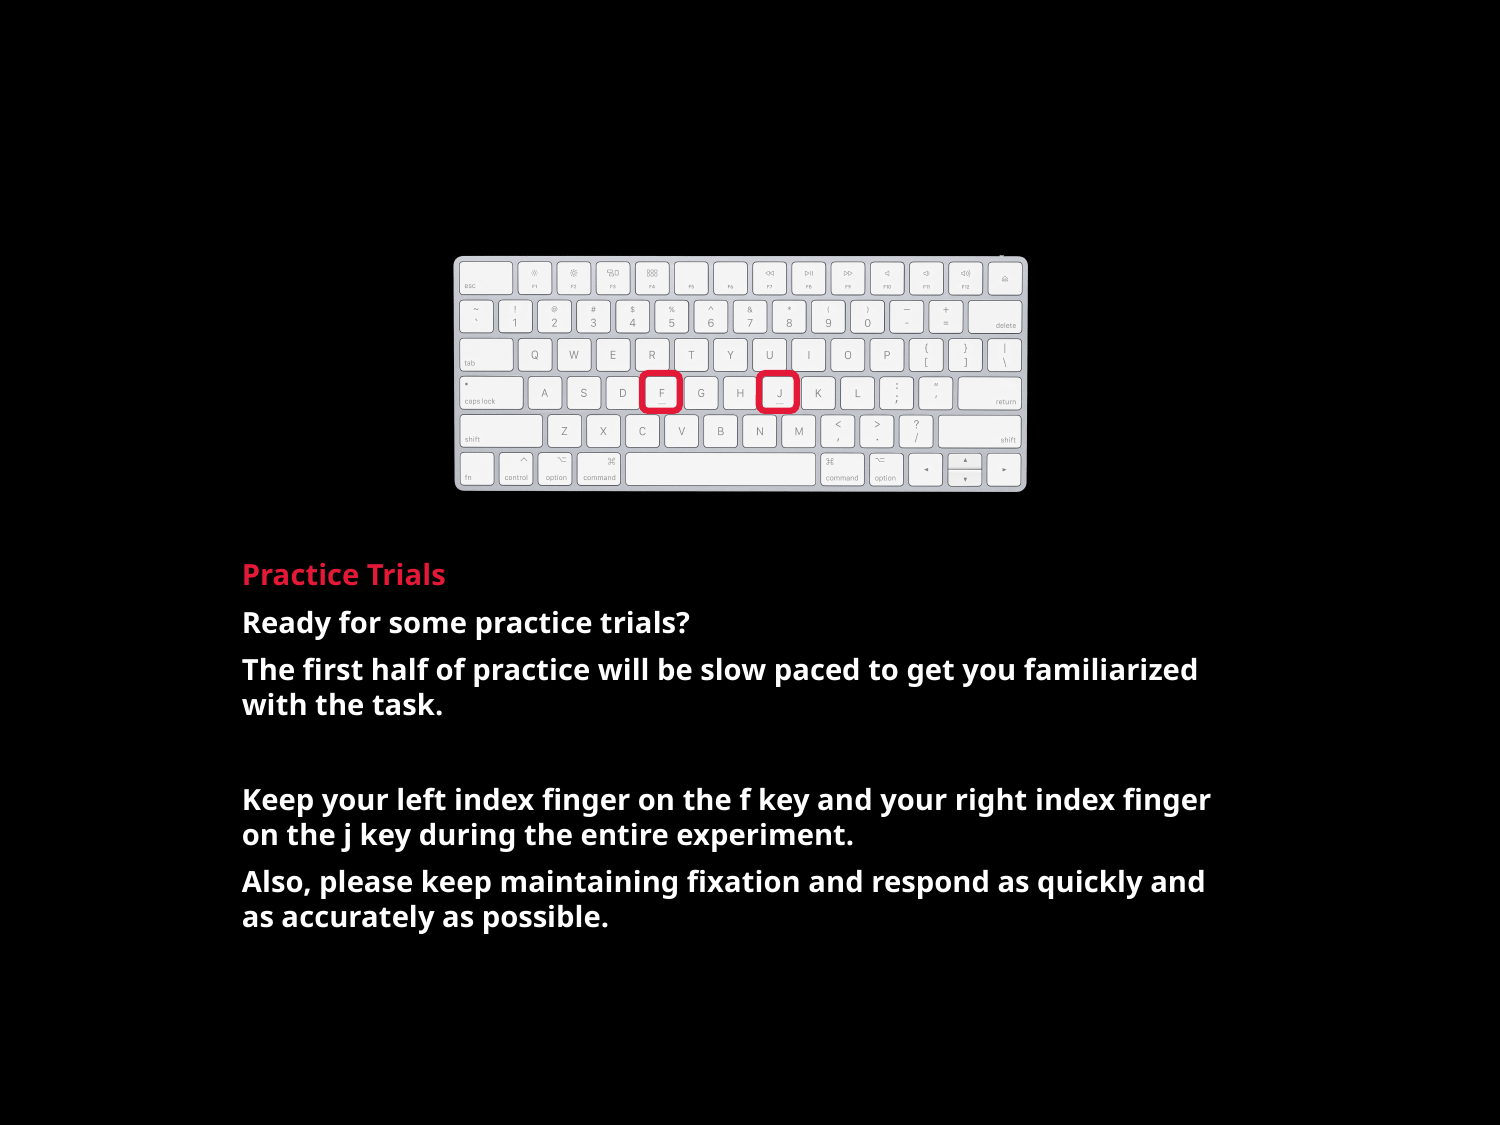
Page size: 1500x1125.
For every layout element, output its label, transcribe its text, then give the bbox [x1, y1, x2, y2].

picture [435, 235, 1046, 511]
text_box Practice Trials Ready for some practice trials? The first half of practice will be slow paced to get you familiarized with the task. Keep your left index finger on the f key and your right index finger on the j key during the entire experiment. Also, please keep maintaining fixation and respond as quickly and as accurately as possible. [227, 549, 1256, 934]
text_box [16, 131, 1467, 1007]
